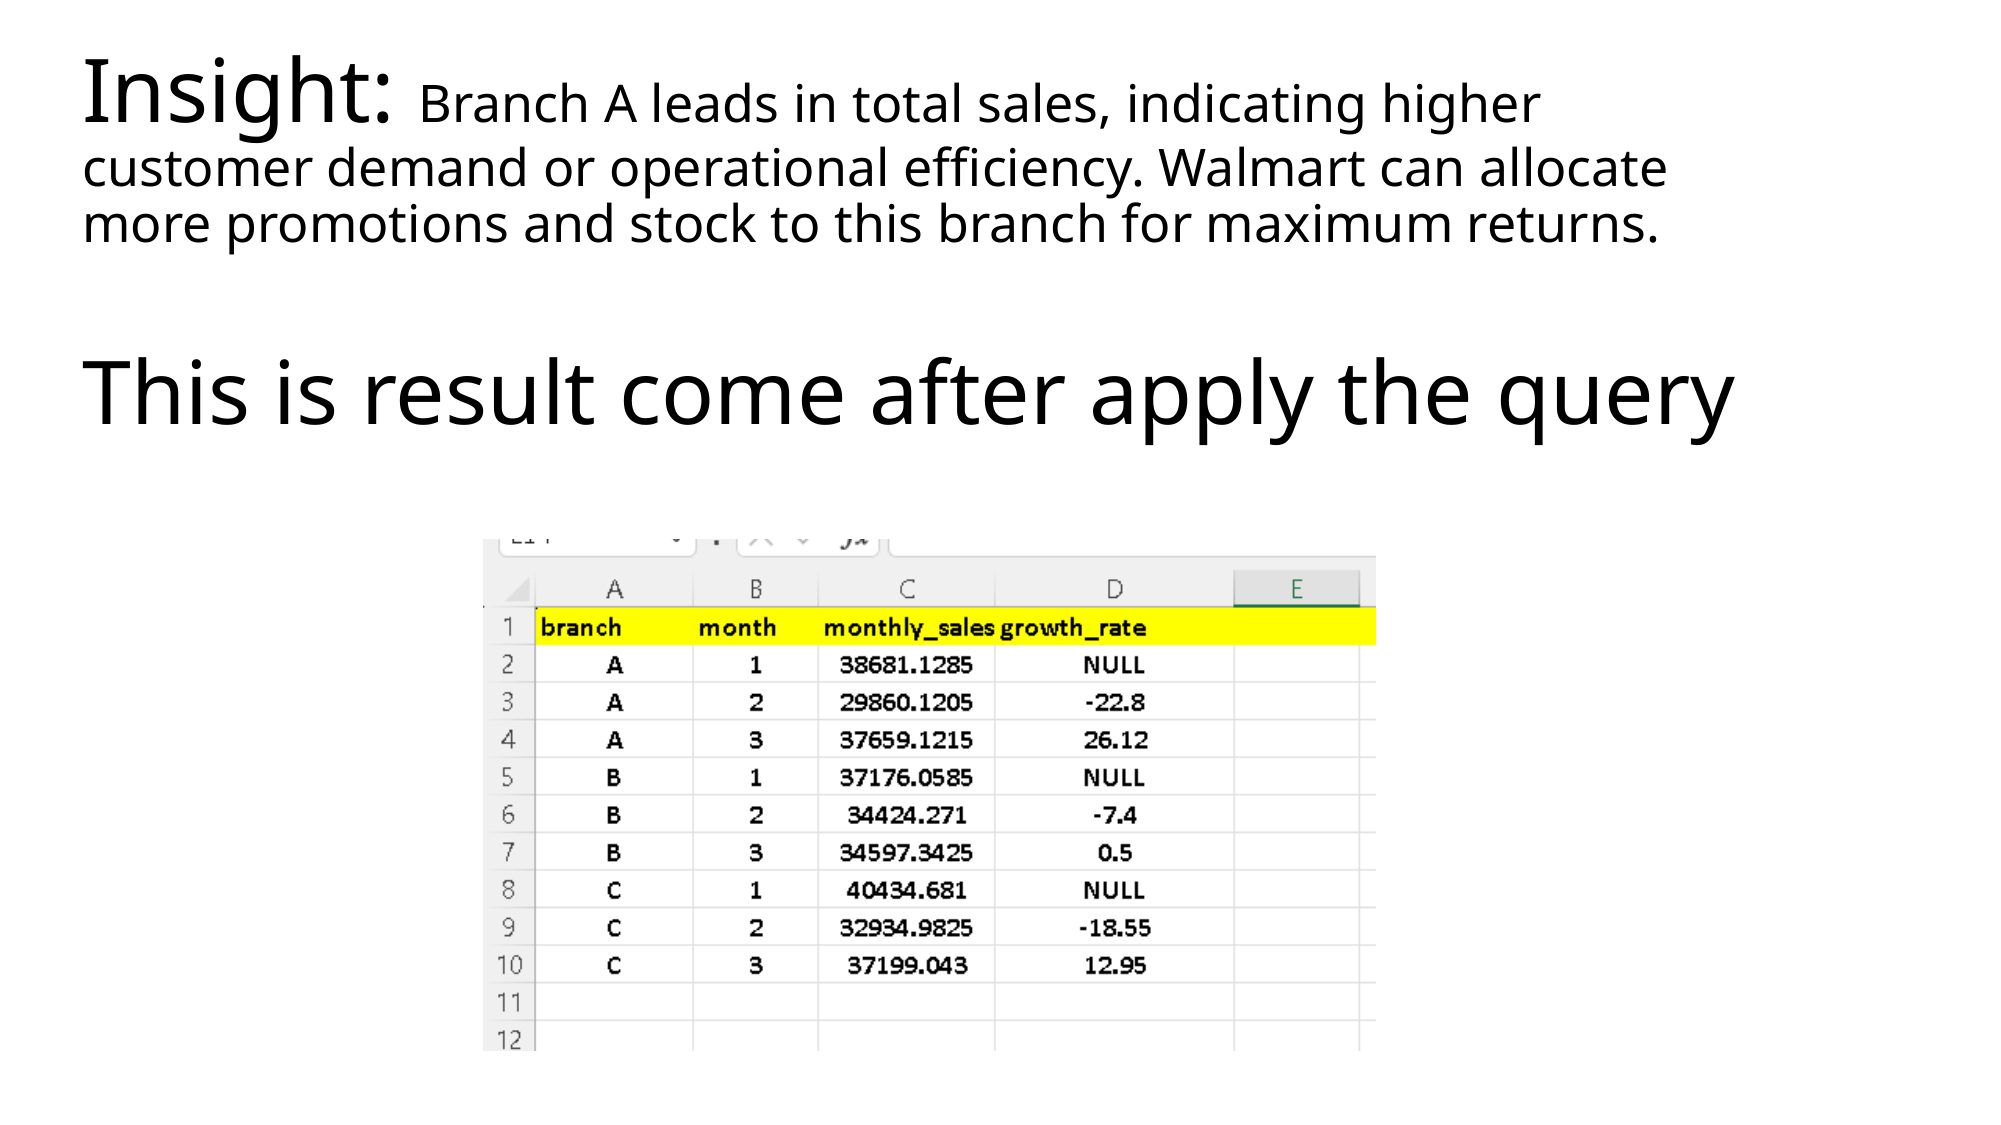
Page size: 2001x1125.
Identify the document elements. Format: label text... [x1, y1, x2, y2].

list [483, 539, 1376, 1051]
title Insight: Branch A leads in total sales, indicating higher customer demand or operational efficiency. Walmart can allocate more promotions and stock to this branch for maximum returns. This is result come after apply the query [67, 23, 1793, 466]
